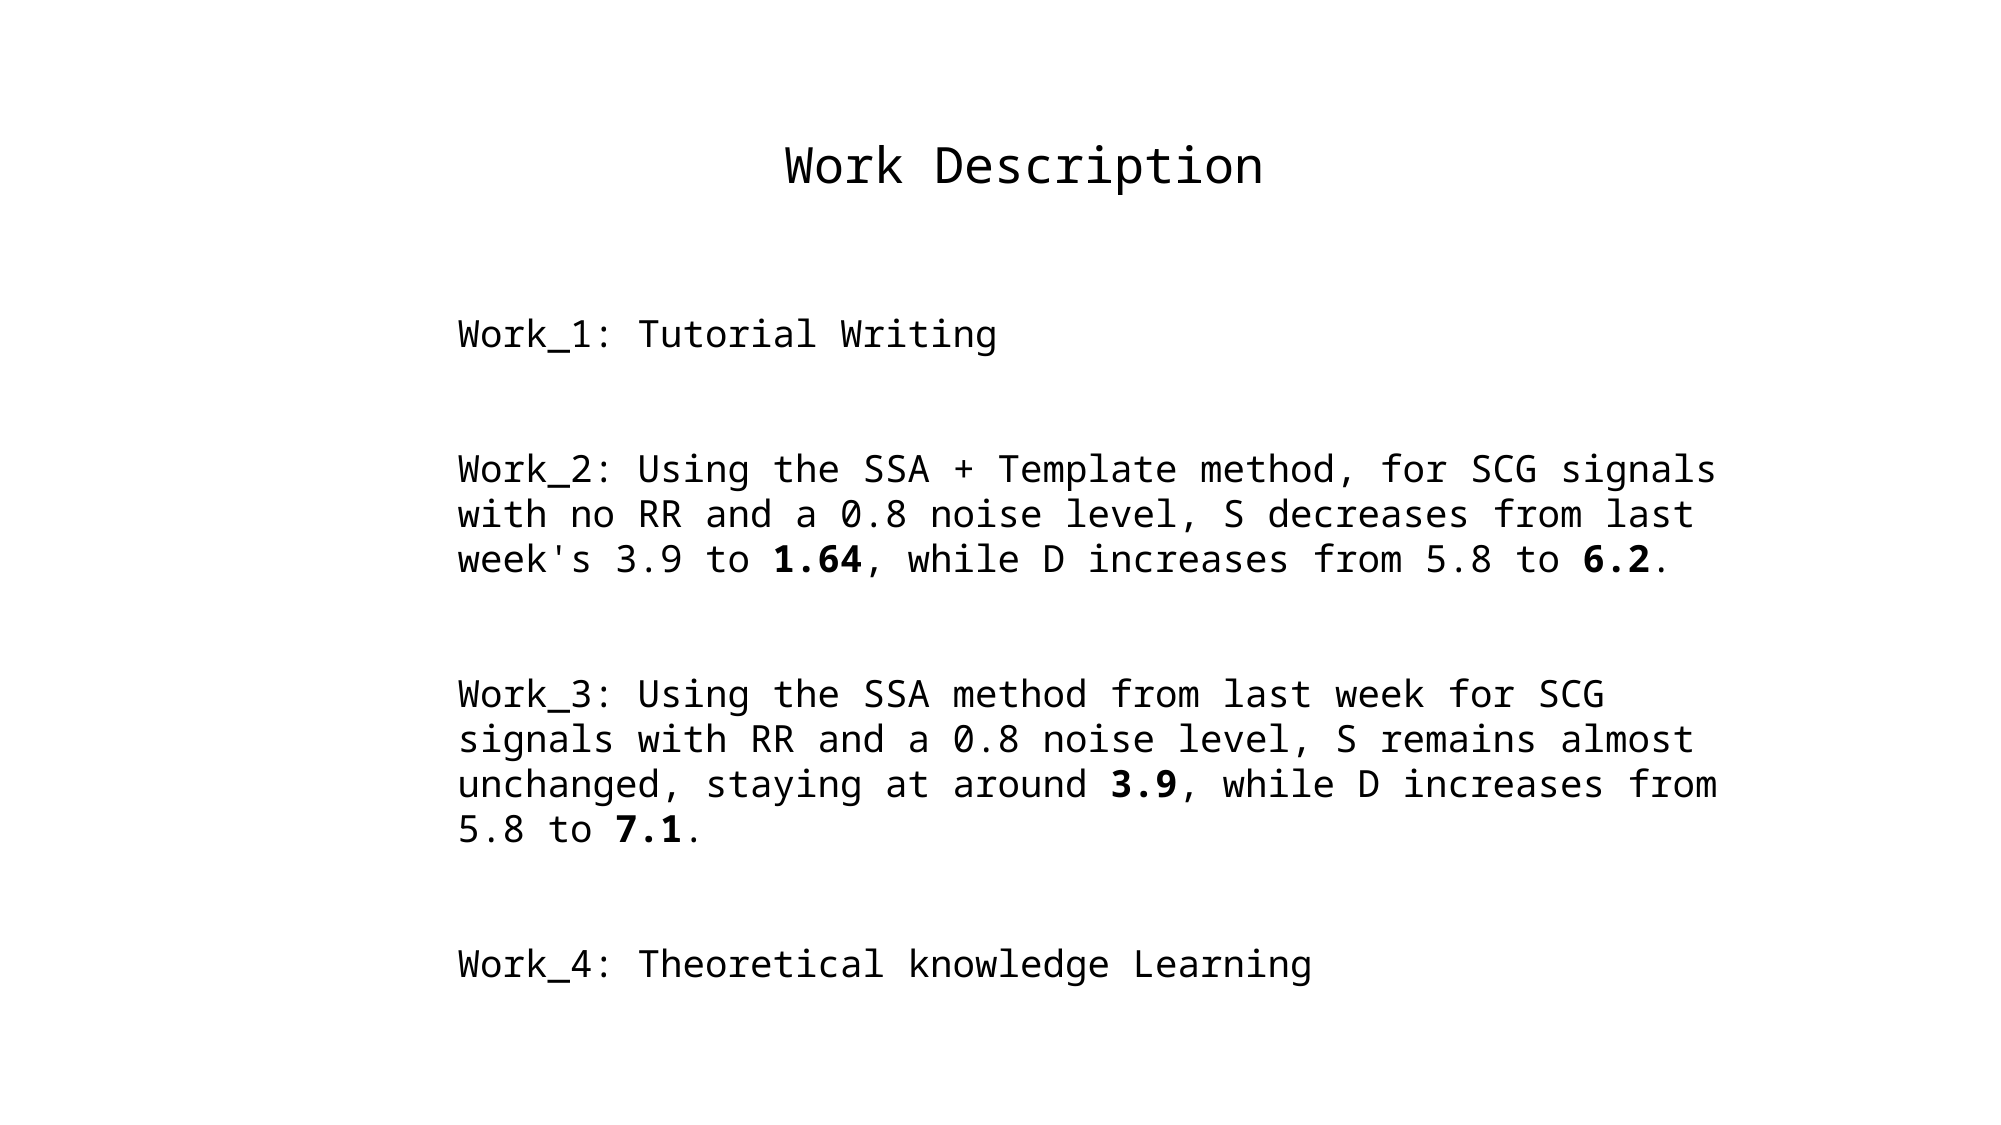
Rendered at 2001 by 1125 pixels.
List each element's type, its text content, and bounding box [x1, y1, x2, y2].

text_box Work_1: Tutorial Writing Work_2: Using the SSA + Template method, for SCG signals with no RR and a 0.8 noise level, S decreases from last week's 3.9 to 1.64, while D increases from 5.8 to 6.2. Work_3: Using the SSA method from last week for SCG signals with RR and a 0.8 noise level, S remains almost unchanged, staying at around 3.9, while D increases from 5.8 to 7.1. Work_4: Theoretical knowledge Learning [442, 302, 1739, 993]
text_box Work Description [283, 126, 1767, 202]
